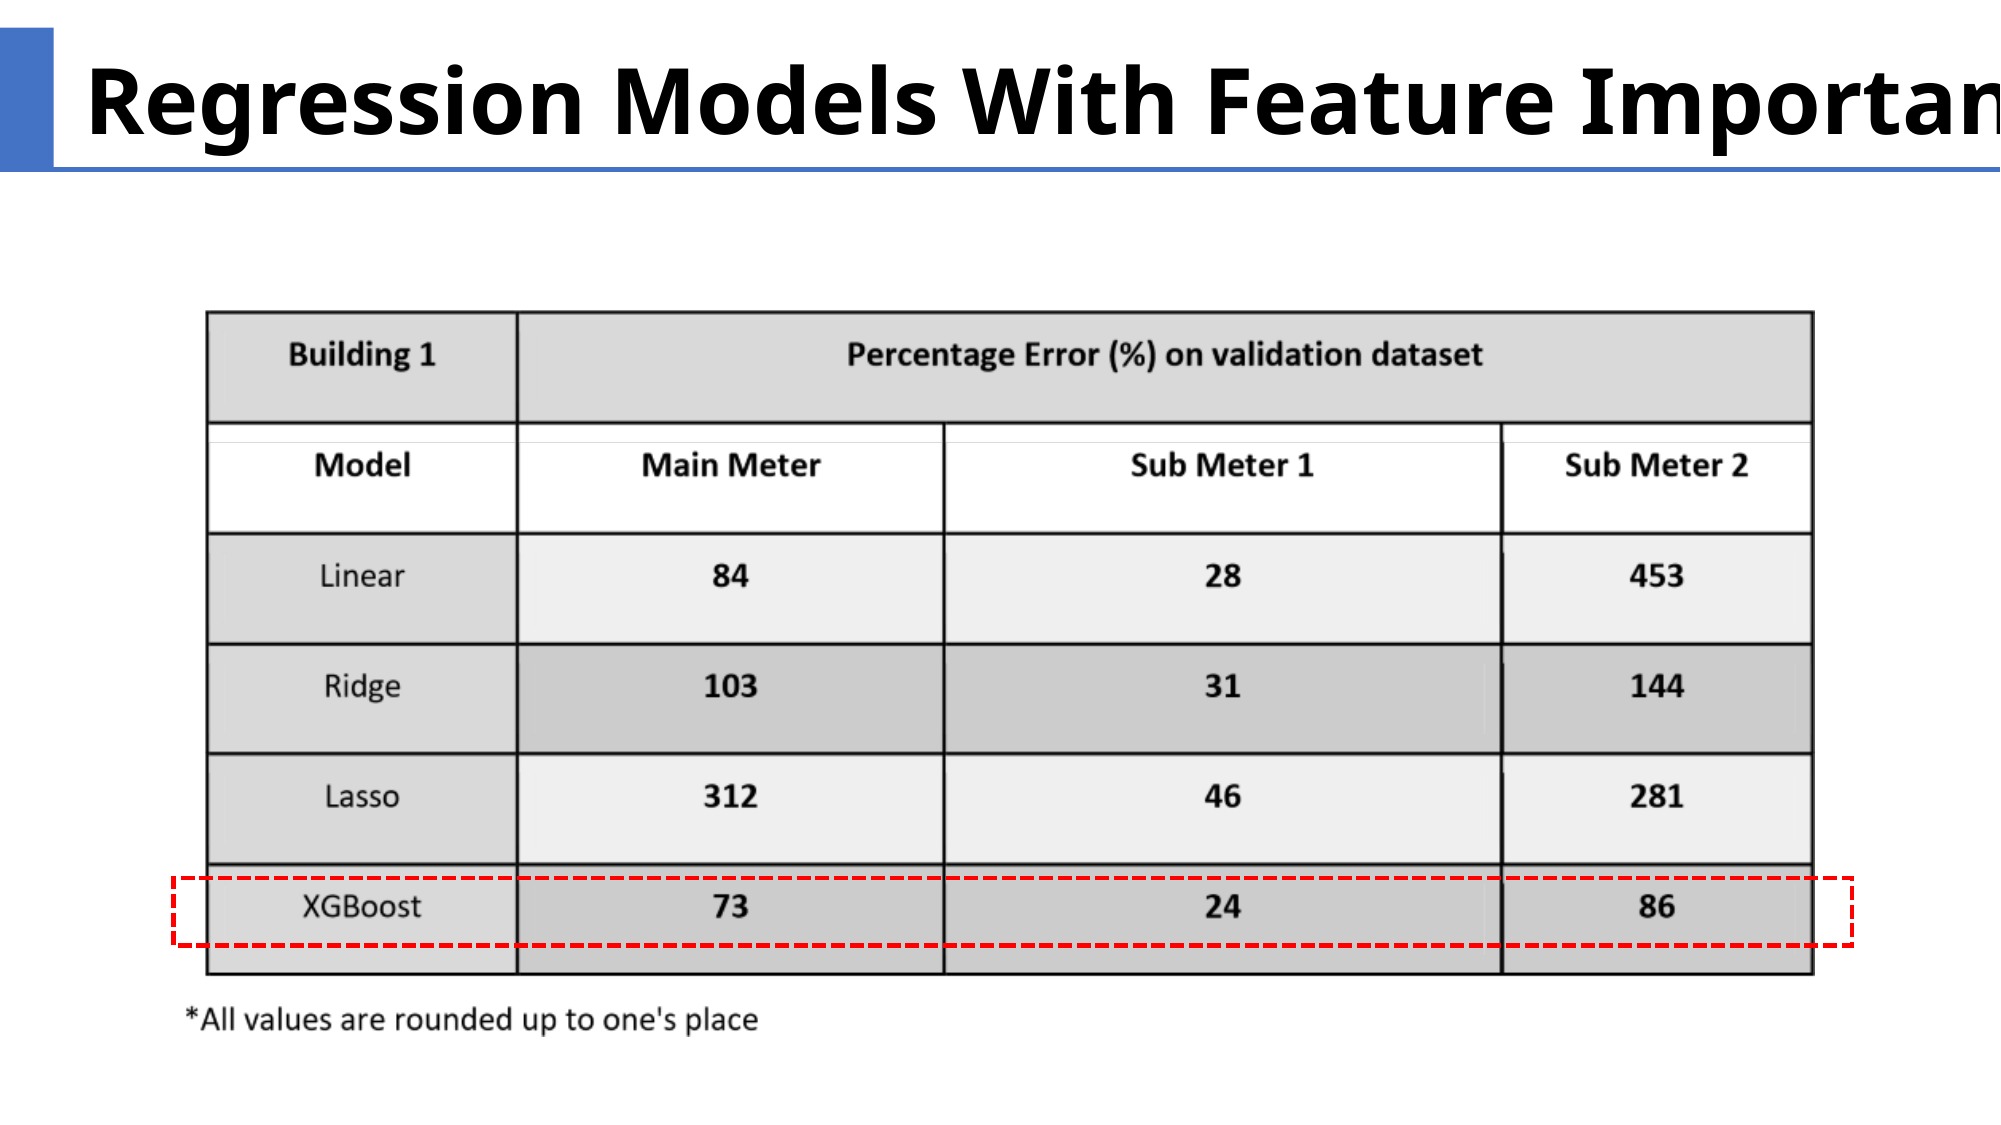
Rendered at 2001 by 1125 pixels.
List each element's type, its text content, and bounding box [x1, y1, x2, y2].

text_box Regression Models With Feature Importance [69, 35, 2000, 160]
text_box [172, 877, 184, 947]
text_box [1815, 877, 1853, 947]
picture [184, 310, 1815, 1037]
text_box [0, 27, 55, 167]
